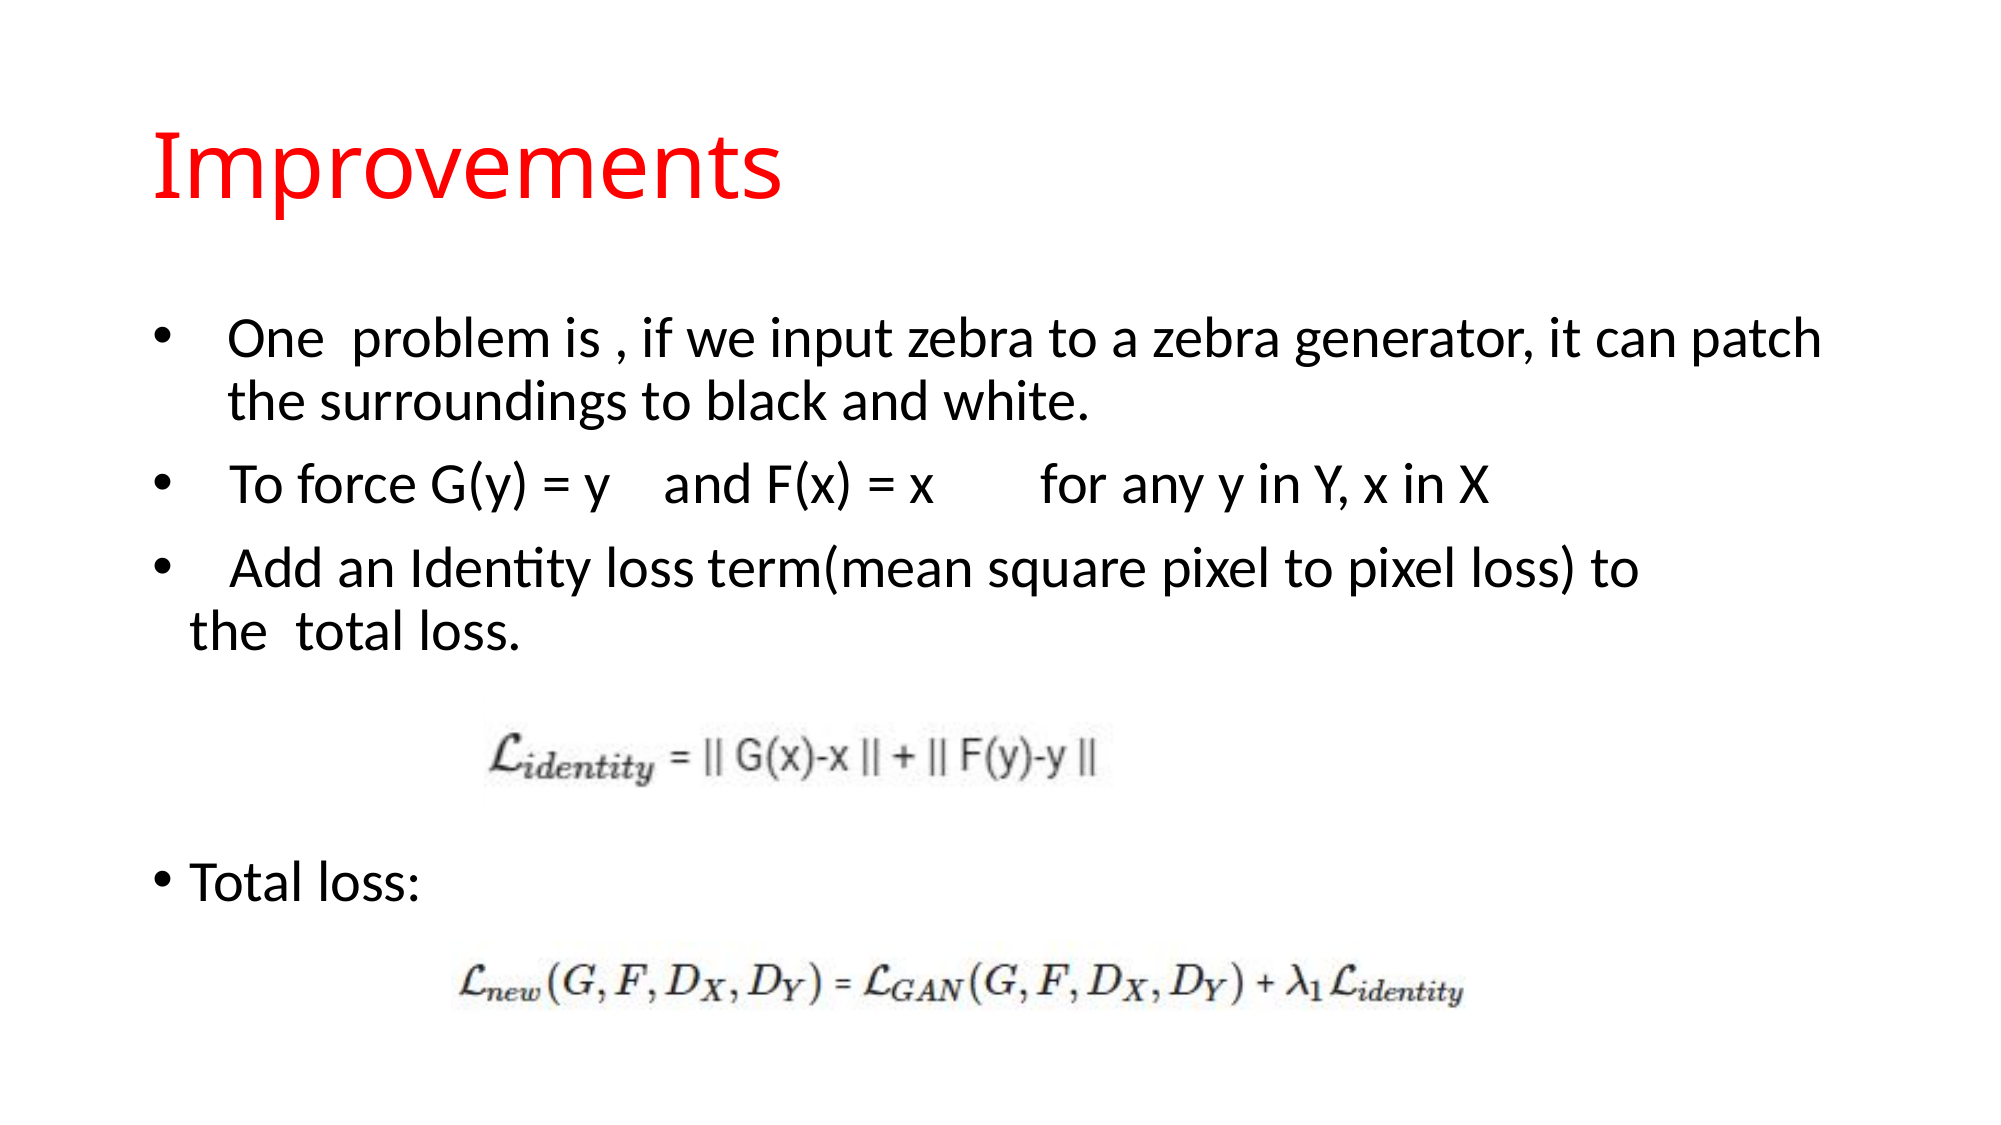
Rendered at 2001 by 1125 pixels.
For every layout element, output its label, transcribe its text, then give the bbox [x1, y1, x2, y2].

title Improvements [137, 59, 1863, 278]
picture [483, 700, 1192, 817]
picture [451, 941, 1499, 1021]
list One problem is , if we input zebra to a zebra generator, it can patch the surroundings to black and white. To force G(y) = y and F(x) = x for any y in Y, x in X Add an Identity loss term(mean square pixel to pixel loss) to the total loss. Total loss: [137, 299, 1863, 1014]
